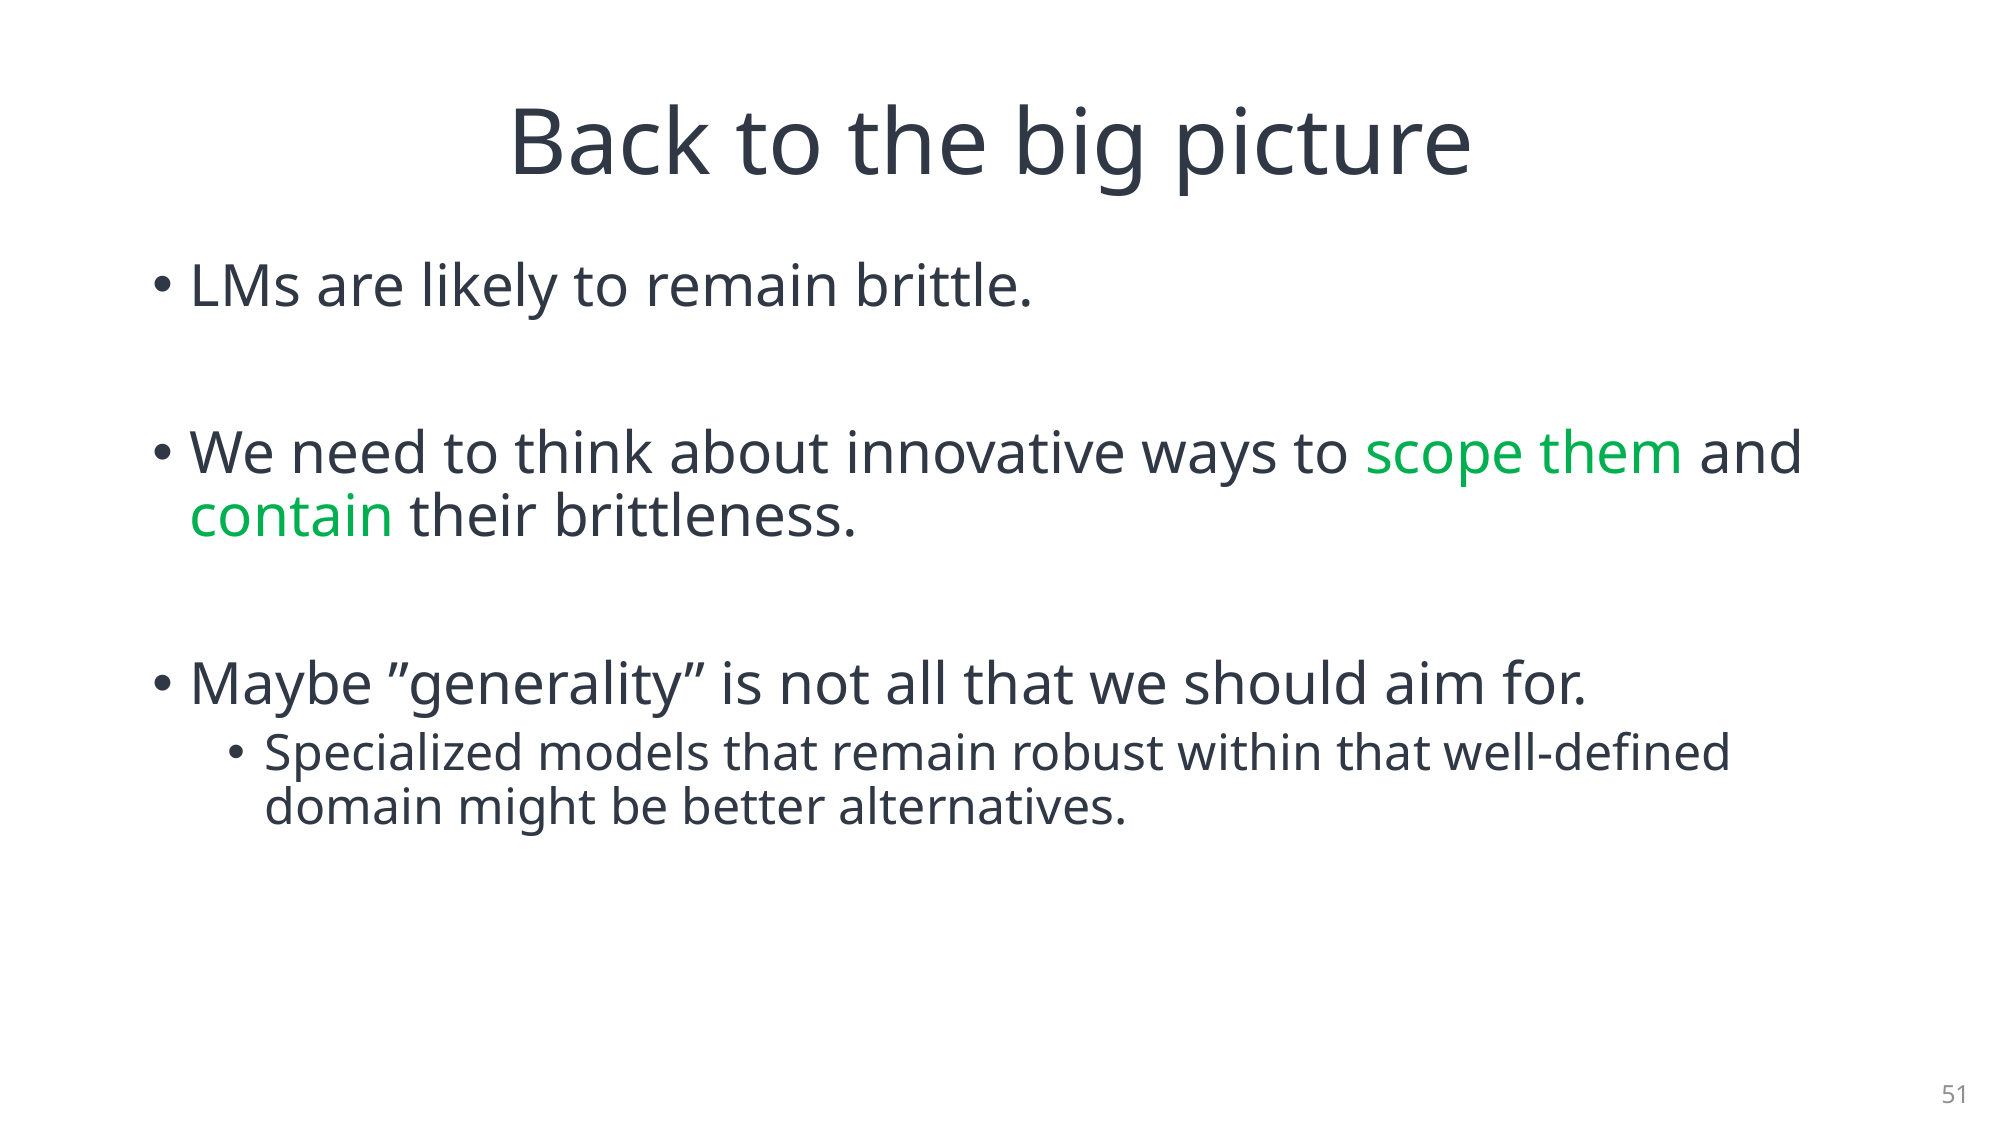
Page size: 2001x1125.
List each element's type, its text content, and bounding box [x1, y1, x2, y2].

title Back to the big picture [32, 62, 1974, 228]
slide_number 51 [1912, 1065, 2000, 1125]
list LMs are likely to remain brittle. We need to think about innovative ways to scope them and contain their brittleness. Maybe ”generality” is not all that we should aim for. Specialized models that remain robust within that well-defined domain might be better alternatives. [137, 248, 1863, 1014]
